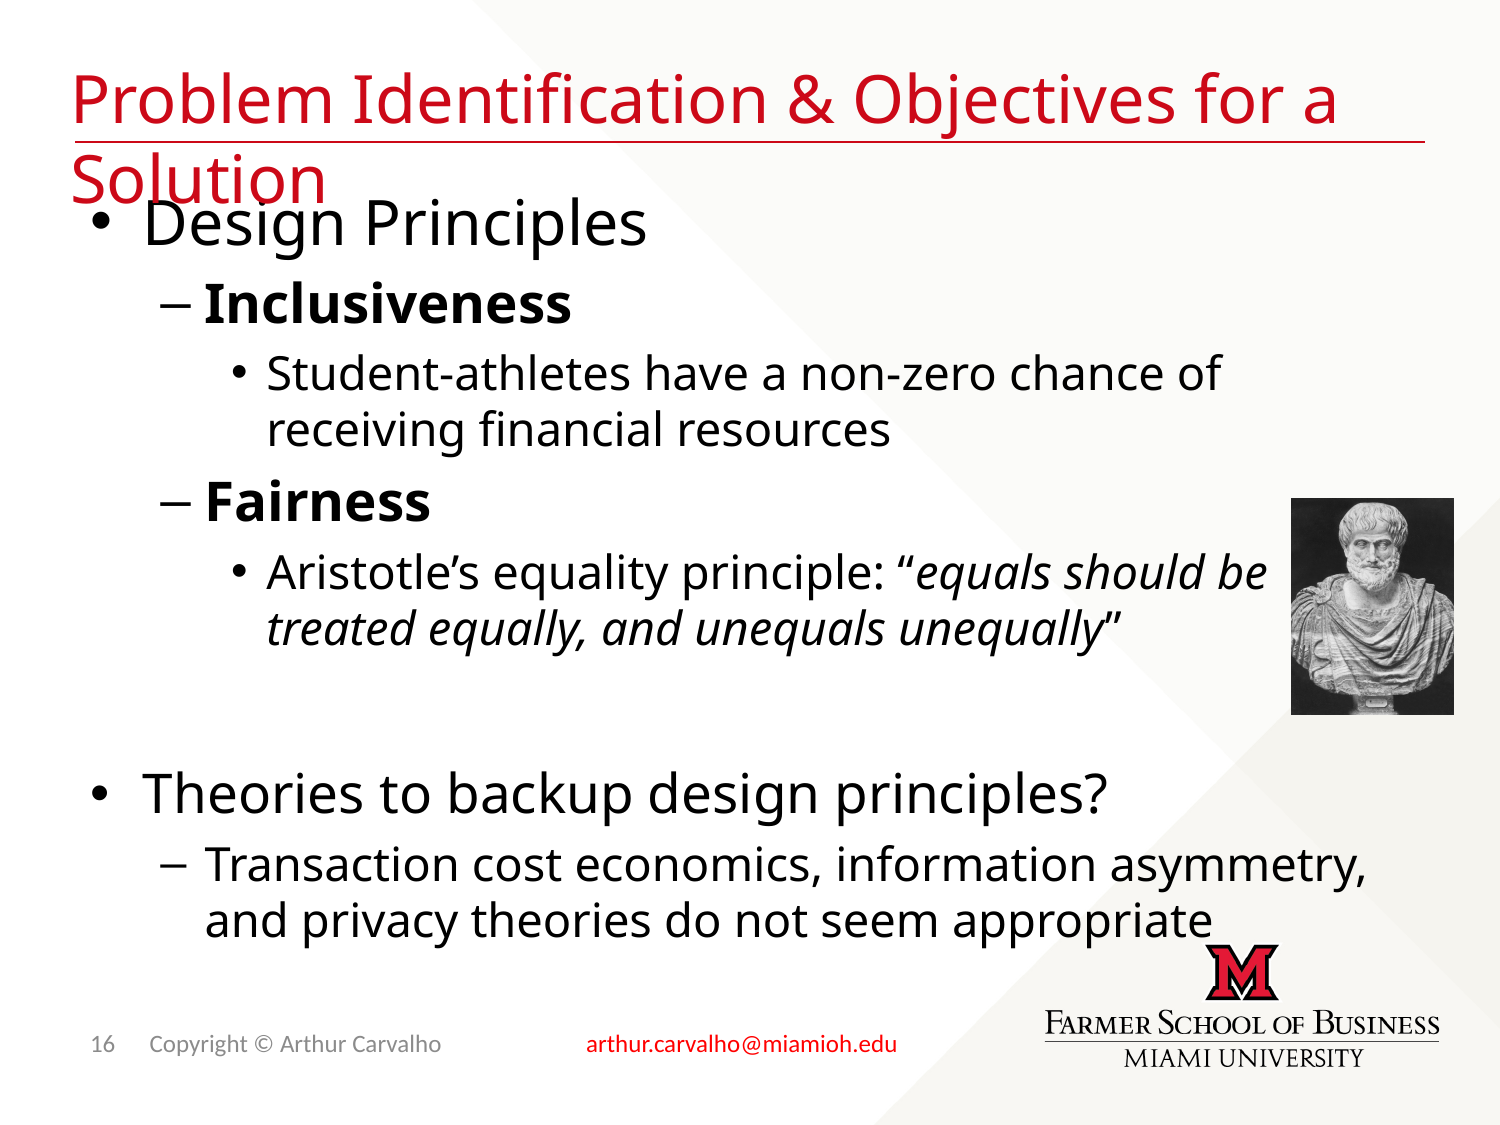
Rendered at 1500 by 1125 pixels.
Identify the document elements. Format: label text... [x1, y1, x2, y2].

picture [36, 0, 1500, 1125]
slide_number 16 Copyright © Arthur Carvalho arthur.carvalho@miamioh.edu [75, 1012, 999, 1073]
list Design Principles Inclusiveness Student-athletes have a non-zero chance of receiving financial resources Fairness Aristotle’s equality principle: “equals should be treated equally, and unequals unequally” Theories to backup design principles? Transaction cost economics, information asymmetry, and privacy theories do not seem appropriate [75, 174, 1425, 966]
title Problem Identification & Objectives for a Solution [55, 49, 1441, 143]
